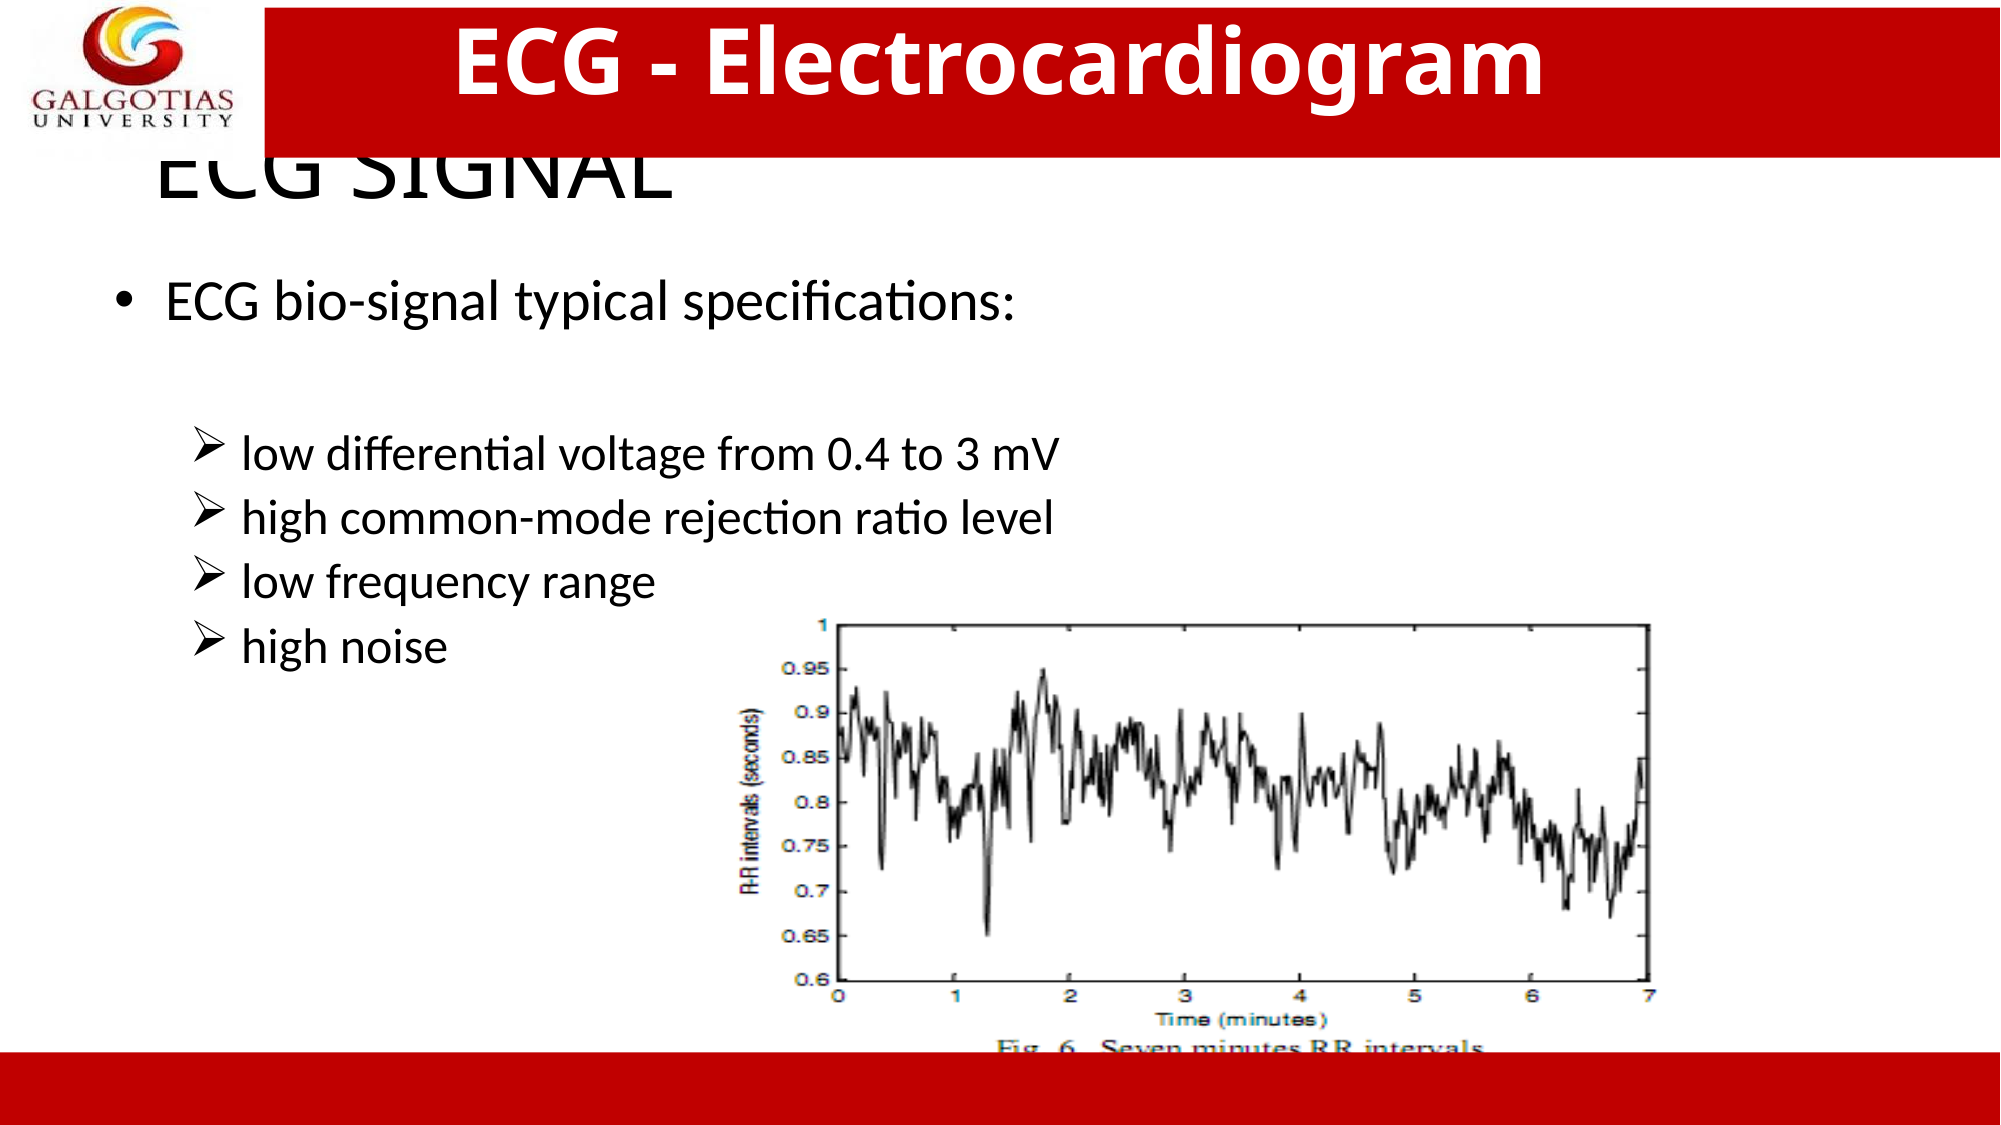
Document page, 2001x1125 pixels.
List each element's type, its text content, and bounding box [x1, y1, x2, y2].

picture [699, 599, 1667, 1064]
list ECG bio-signal typical specifications: low differential voltage from 0.4 to 3 mV high common-mode rejection ratio level low frequency range high noise [99, 262, 1734, 1052]
picture [0, 0, 265, 161]
title ECG SIGNAL [137, 158, 1863, 278]
text_box [0, 1052, 2000, 1125]
text_box ECG - Electrocardiogram [265, 7, 2000, 158]
